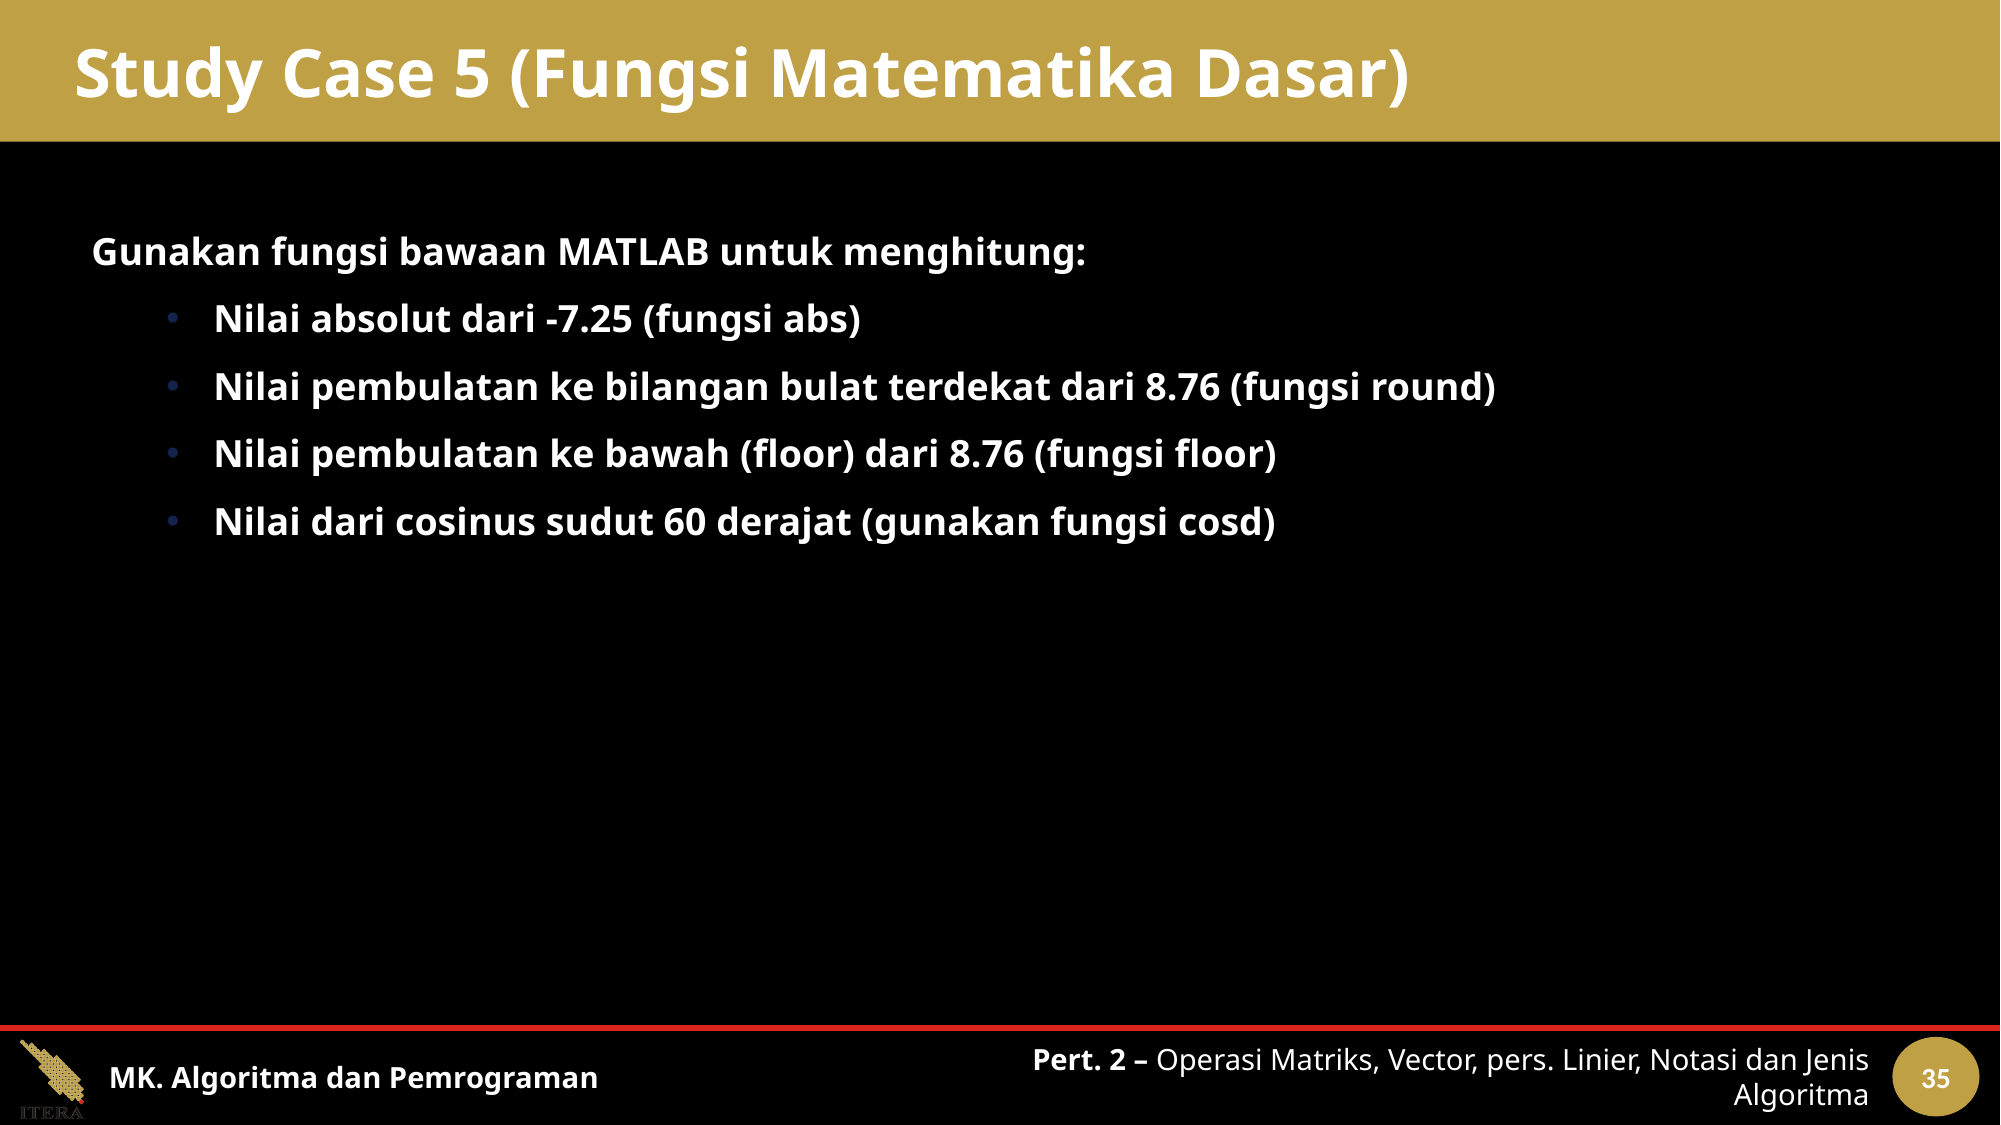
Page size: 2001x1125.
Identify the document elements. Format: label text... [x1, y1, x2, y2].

text_box Pert. 2 – Operasi Matriks, Vector, pers. Linier, Notasi dan Jenis Algoritma [977, 1036, 1885, 1117]
picture [9, 1036, 94, 1122]
text_box Gunakan fungsi bawaan MATLAB untuk menghitung: Nilai absolut dari -7.25 (fungsi abs) Nilai pembulatan ke bilangan bulat terdekat dari 8.76 (fungsi round) Nilai pembulatan ke bawah (floor) dari 8.76 (fungsi floor) Nilai dari cosinus sudut 60 derajat (gunakan fungsi cosd) [76, 213, 1924, 535]
text_box Study Case 5 (Fungsi Matematika Dasar) [59, 31, 1941, 111]
text_box [0, 0, 2000, 143]
text_box MK. Algoritma dan Pemrograman [94, 1036, 888, 1117]
text_box 35 [1891, 1035, 1981, 1118]
